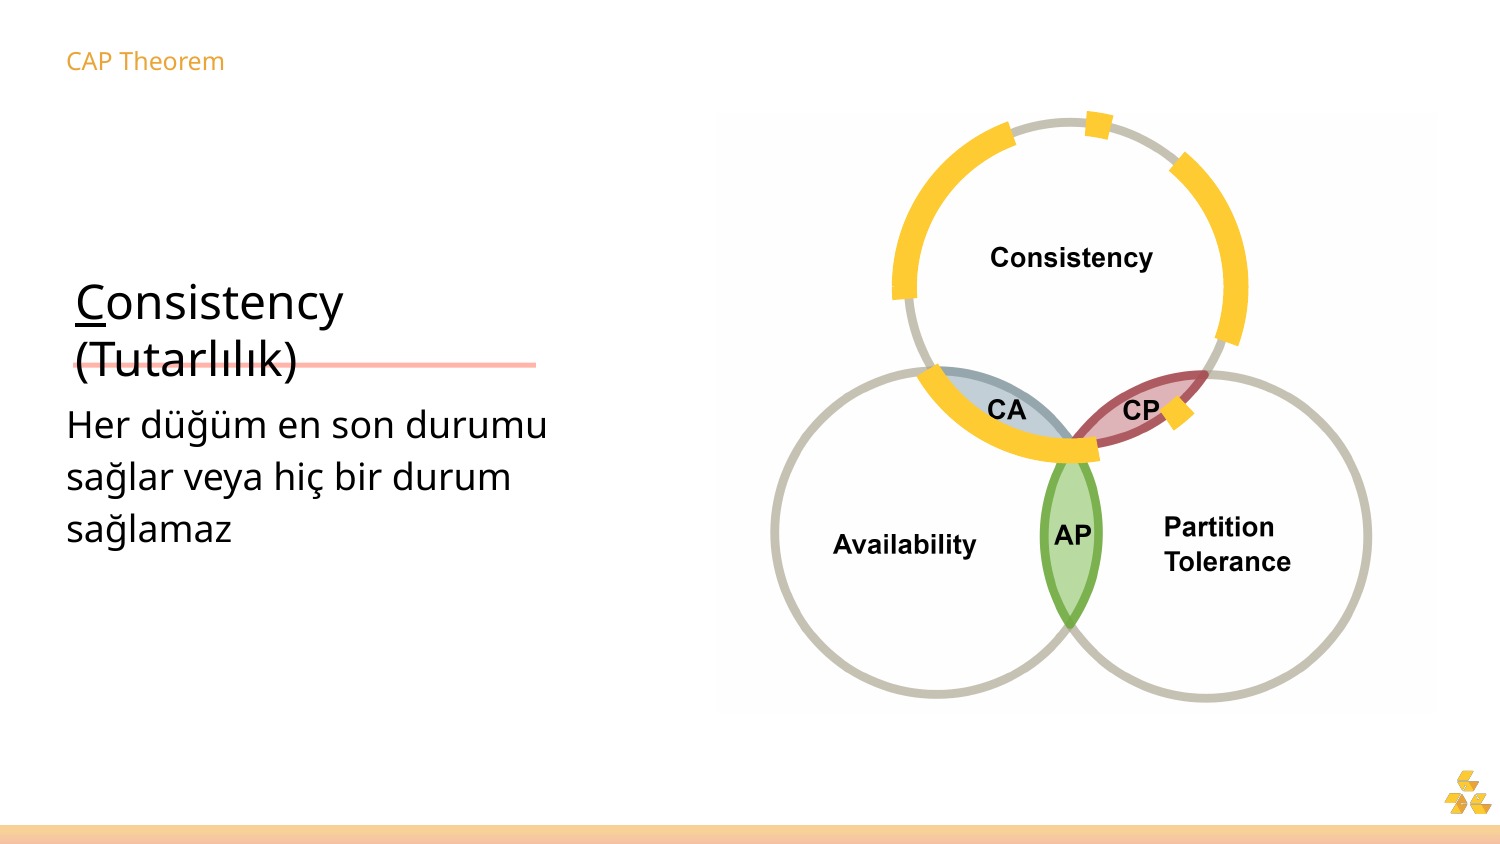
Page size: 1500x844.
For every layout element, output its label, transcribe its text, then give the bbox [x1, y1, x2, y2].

list Her düğüm en son durumu sağlar veya hiç bir durum sağlamaz [51, 379, 619, 769]
picture [0, 825, 1500, 844]
picture [716, 113, 1437, 713]
title CAP Theorem [51, 30, 1445, 96]
text_box Consistency (Tutarlılık) [60, 256, 573, 403]
picture [1444, 769, 1493, 818]
